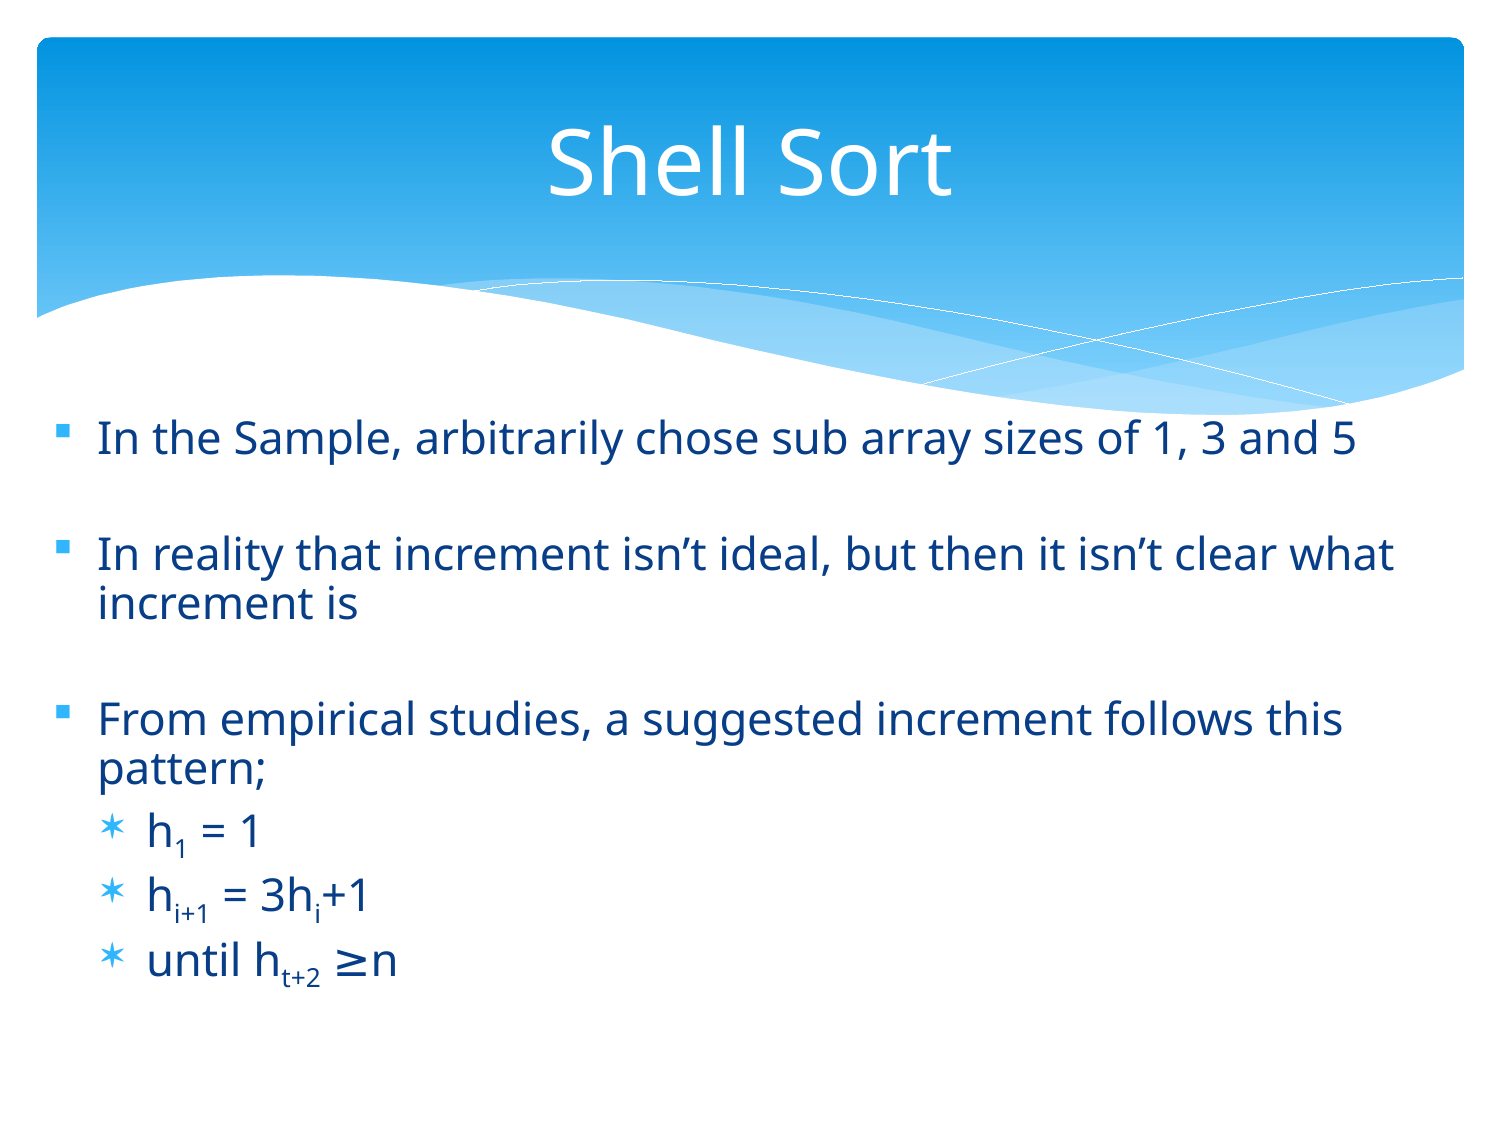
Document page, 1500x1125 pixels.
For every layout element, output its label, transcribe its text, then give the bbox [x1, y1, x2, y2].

title Shell Sort [75, 55, 1425, 261]
list In the Sample, arbitrarily chose sub array sizes of 1, 3 and 5 In reality that increment isn’t ideal, but then it isn’t clear what increment is From empirical studies, a suggested increment follows this pattern; h1 = 1 hi+1 = 3hi+1 until ht+2 ≥n [37, 408, 1463, 1000]
